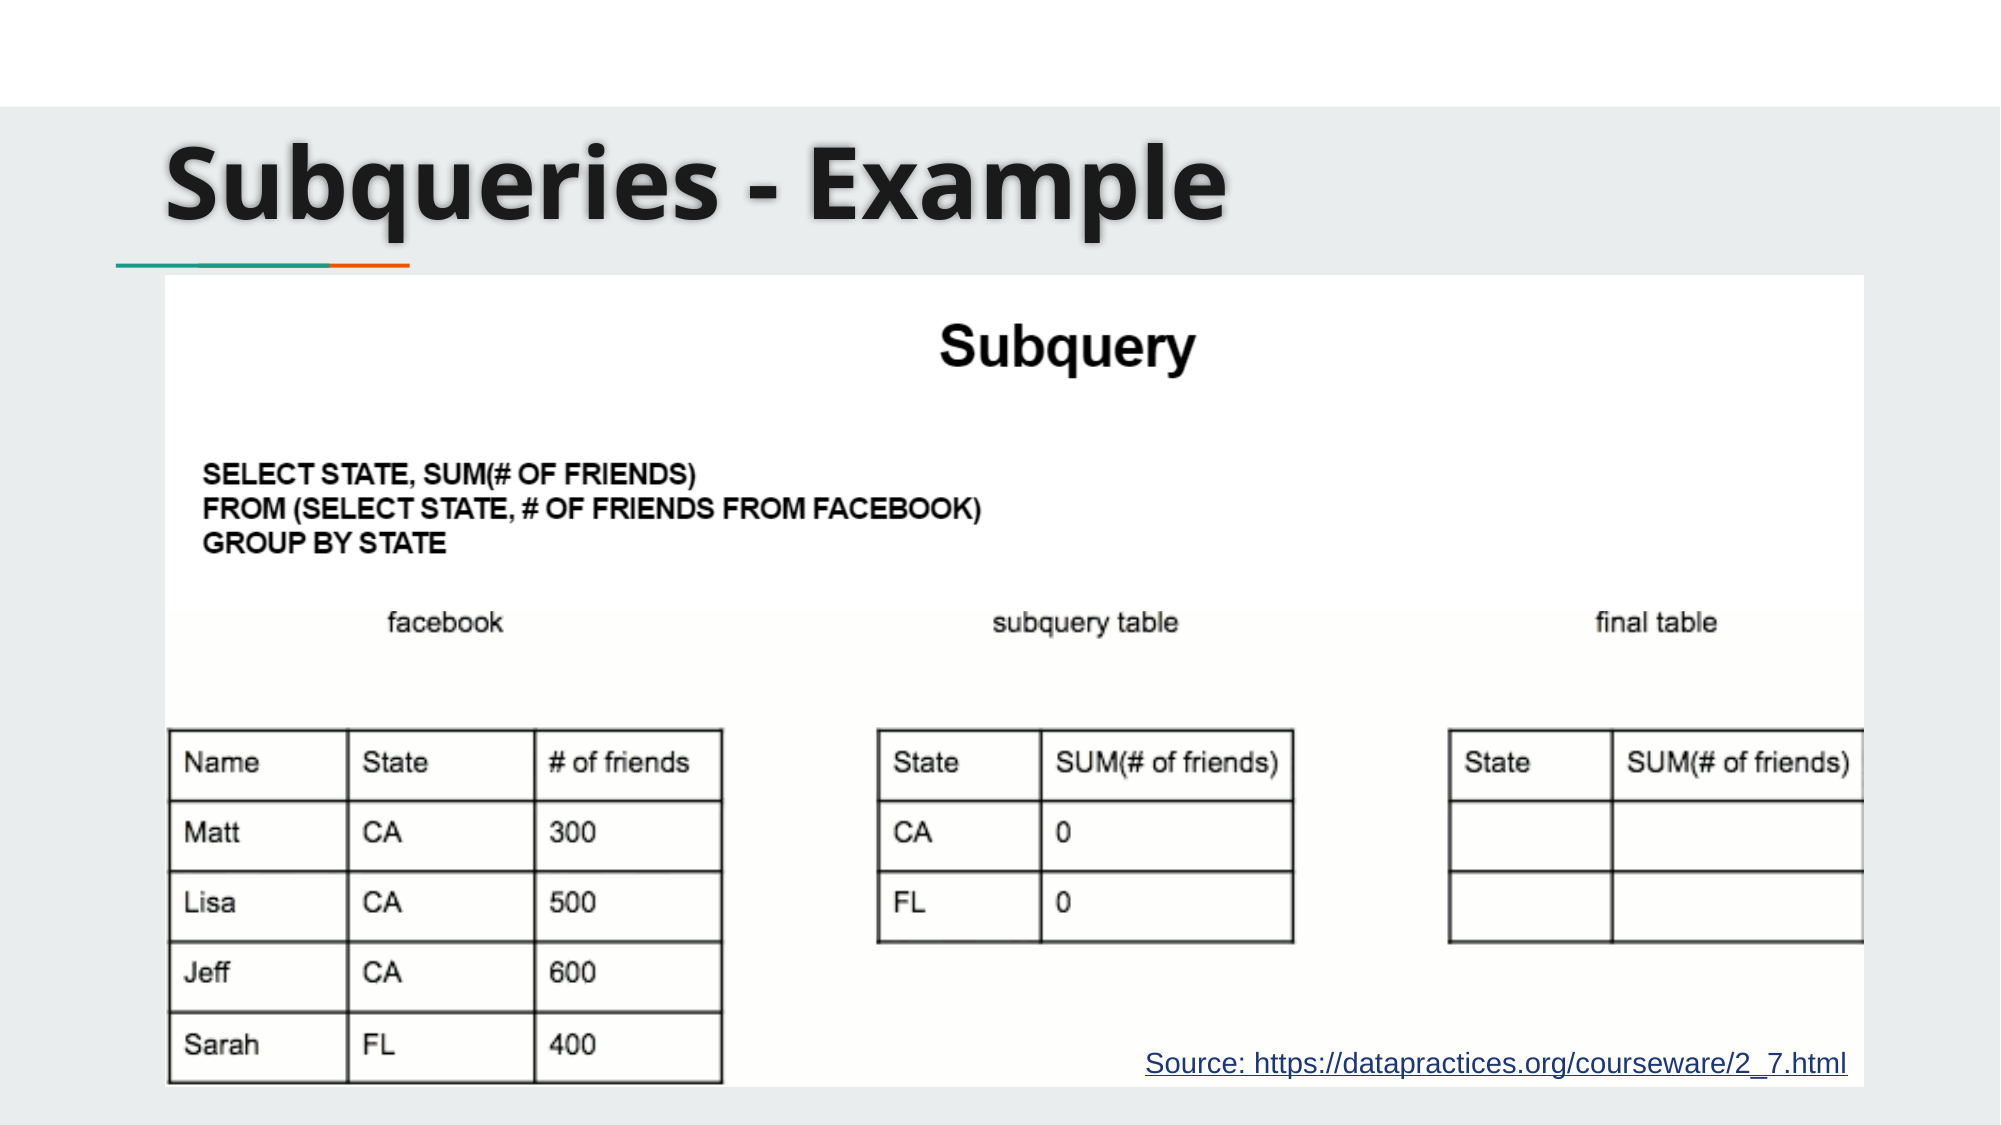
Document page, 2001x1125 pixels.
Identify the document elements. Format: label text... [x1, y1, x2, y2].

picture [164, 274, 1864, 1088]
title Subqueries - Example [149, 99, 1849, 260]
